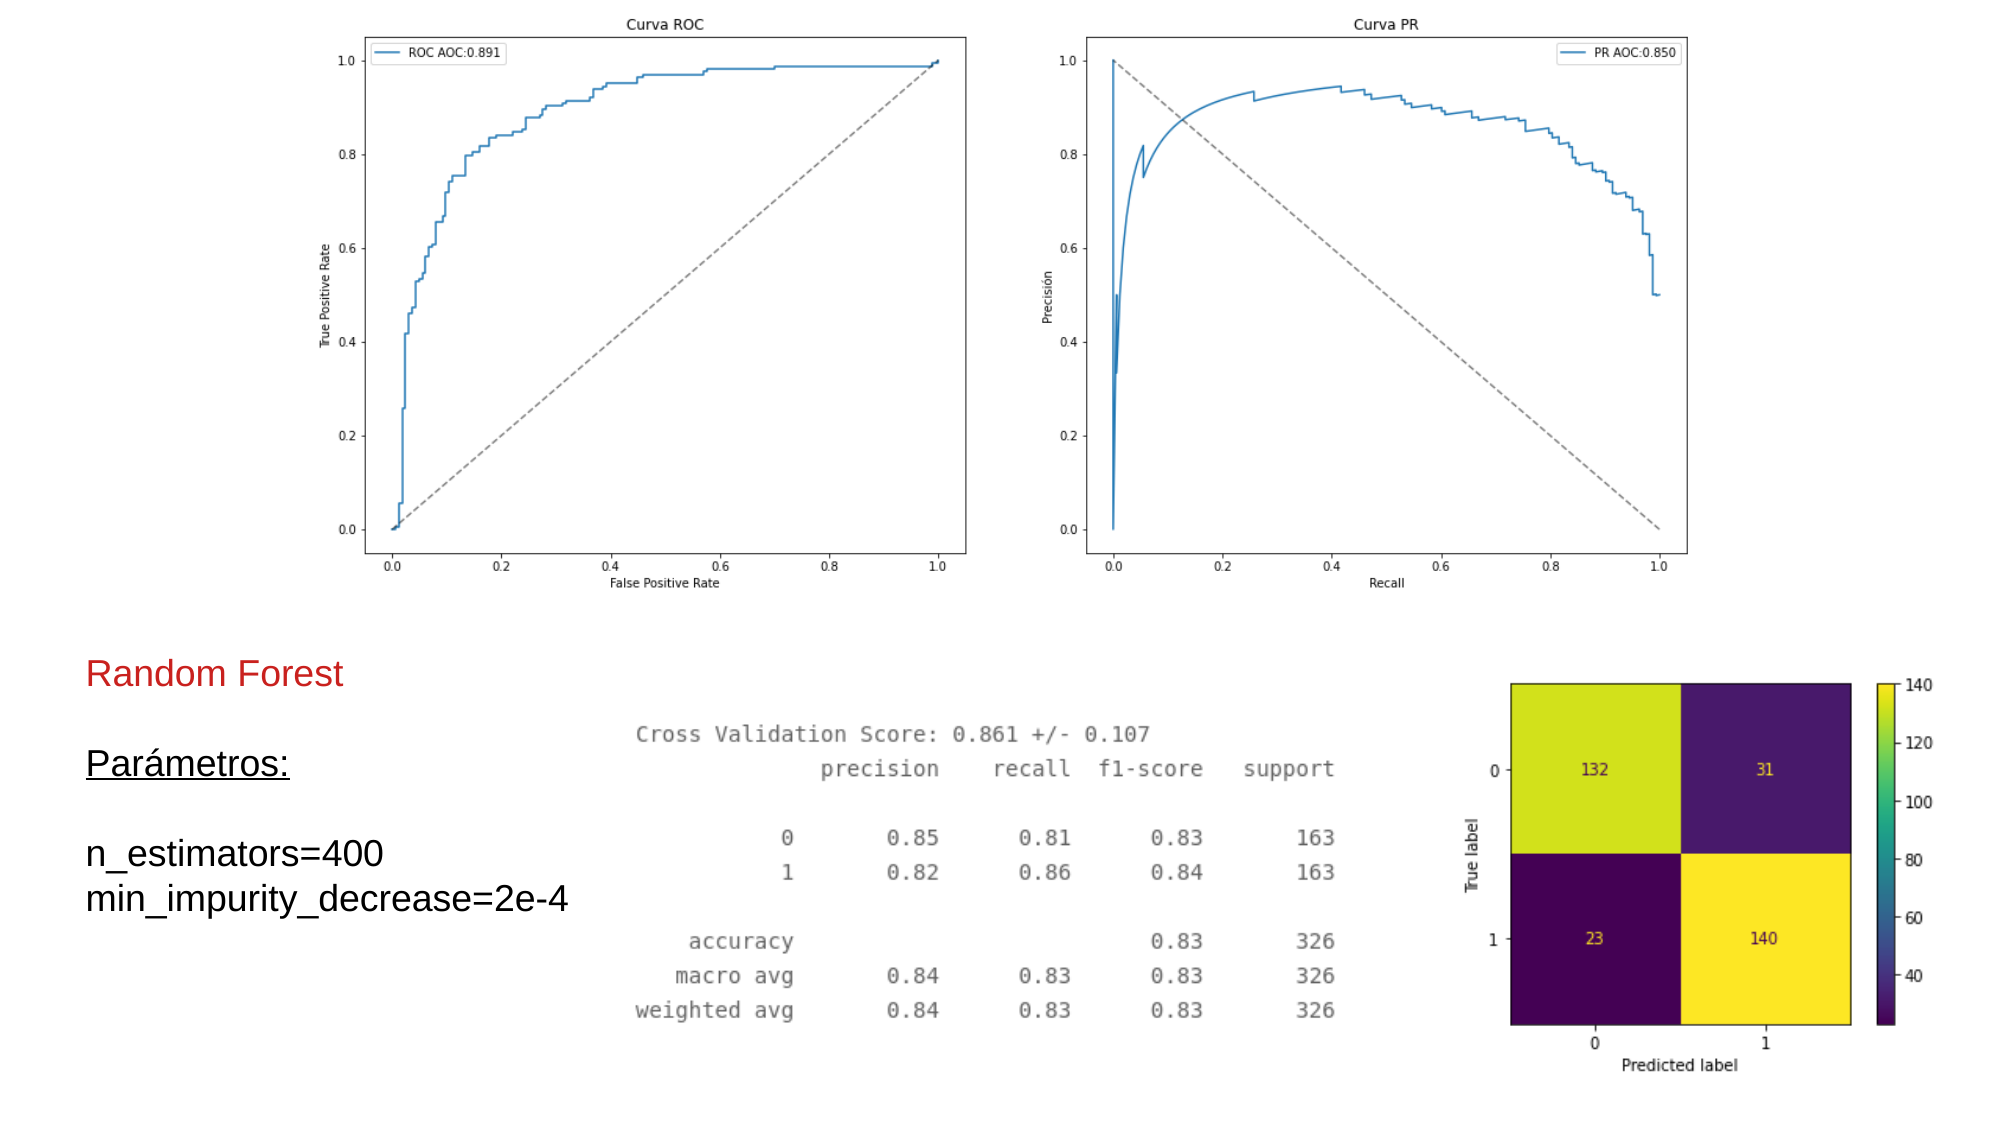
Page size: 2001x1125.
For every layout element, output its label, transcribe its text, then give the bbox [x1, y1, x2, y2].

picture [625, 717, 1358, 1040]
picture [1437, 648, 1950, 1087]
text_box Random Forest Parámetros: n_estimators=400 min_impurity_decrease=2e-4 [70, 641, 615, 951]
picture [302, 12, 1701, 603]
